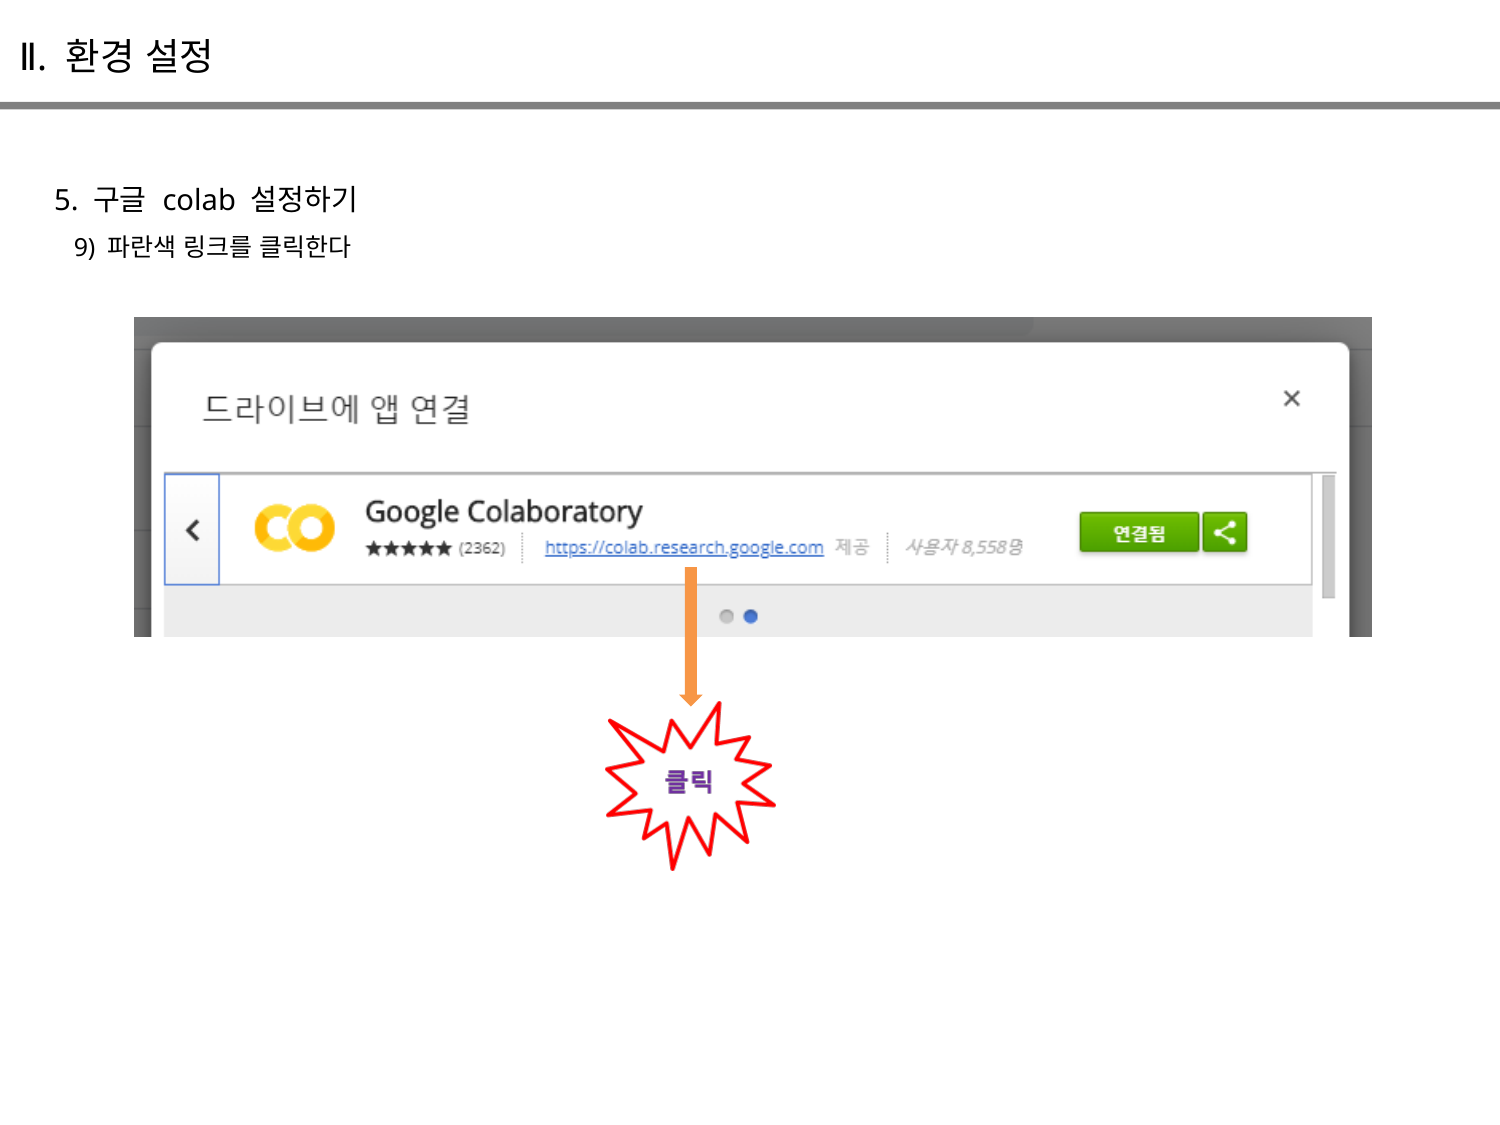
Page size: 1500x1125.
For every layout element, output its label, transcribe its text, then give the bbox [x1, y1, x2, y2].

text_box Ⅱ. 환경 설정 [3, 25, 285, 86]
text_box [0, 100, 1500, 111]
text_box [133, 317, 1372, 871]
text_box 5. 구글 colab 설정하기 9) 파란색 링크를 클릭한다 [39, 156, 845, 269]
